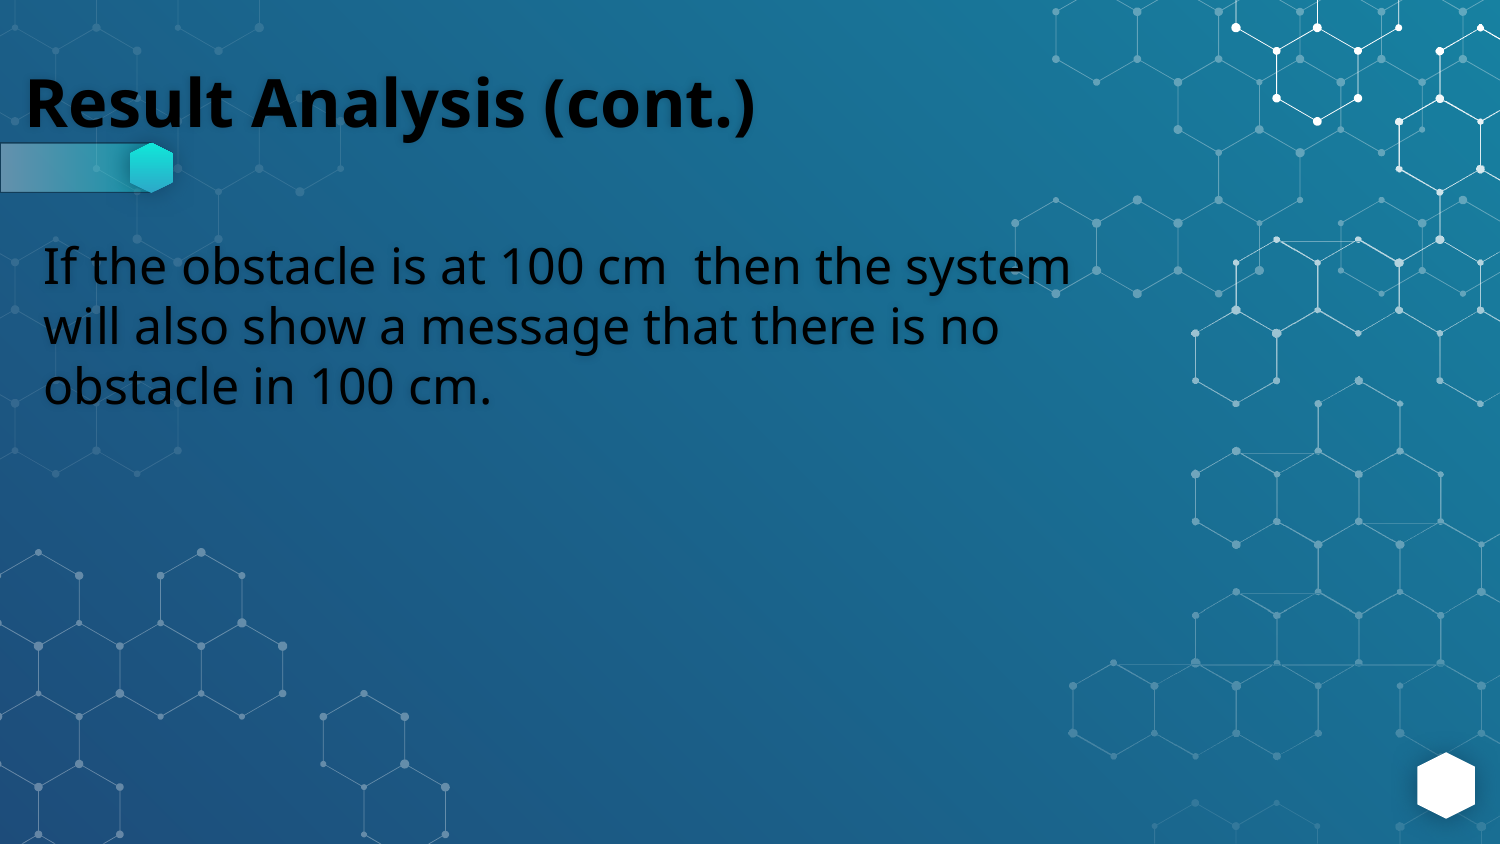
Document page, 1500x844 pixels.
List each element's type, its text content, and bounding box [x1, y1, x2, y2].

list If the obstacle is at 100 cm then the system will also show a message that there is no obstacle in 100 cm. [24, 234, 1129, 817]
title Result Analysis (cont.) [24, 76, 1129, 135]
